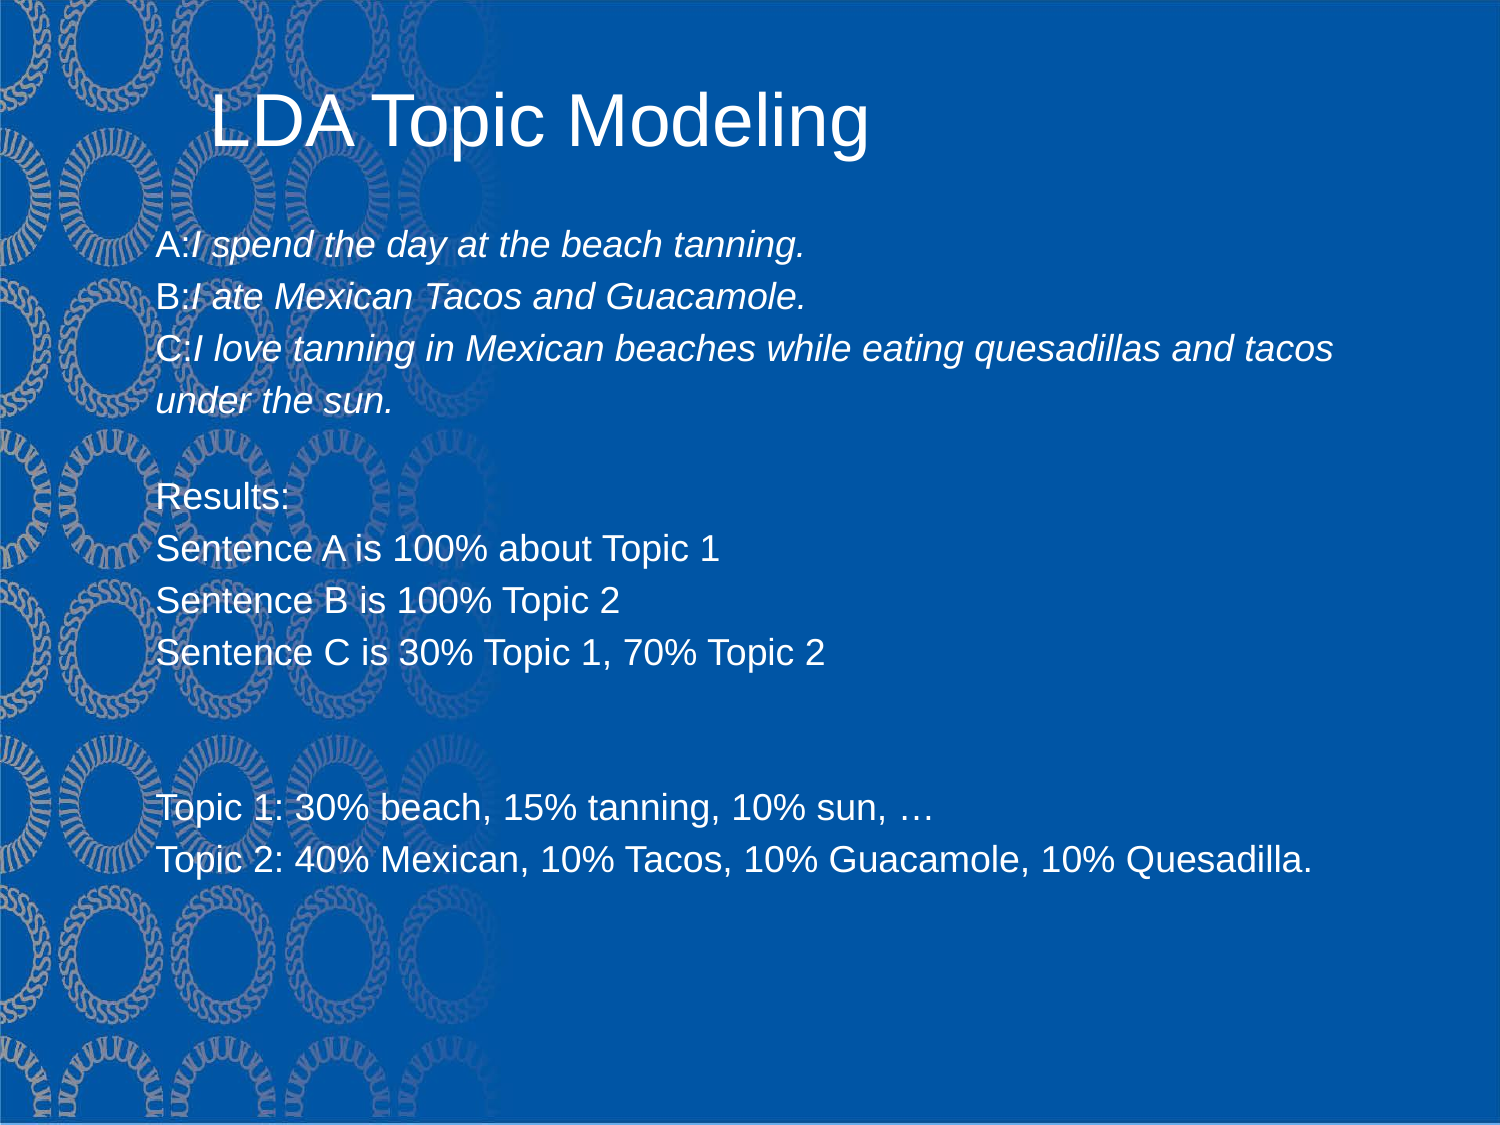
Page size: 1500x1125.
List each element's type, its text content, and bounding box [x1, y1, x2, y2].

title LDA Topic Modeling [194, 80, 1087, 163]
text_box A:I spend the day at the beach tanning. B:I ate Mexican Tacos and Guacamole. C:I love tanning in Mexican beaches while eating quesadillas and tacos under the sun. Results: Sentence A is 100% about Topic 1 Sentence B is 100% Topic 2 Sentence C is 30% Topic 1, 70% Topic 2 Topic 1: 30% beach, 15% tanning, 10% sun, … Topic 2: 40% Mexican, 10% Tacos, 10% Guacamole, 10% Quesadilla. [140, 198, 1355, 993]
picture [0, 0, 1500, 1125]
